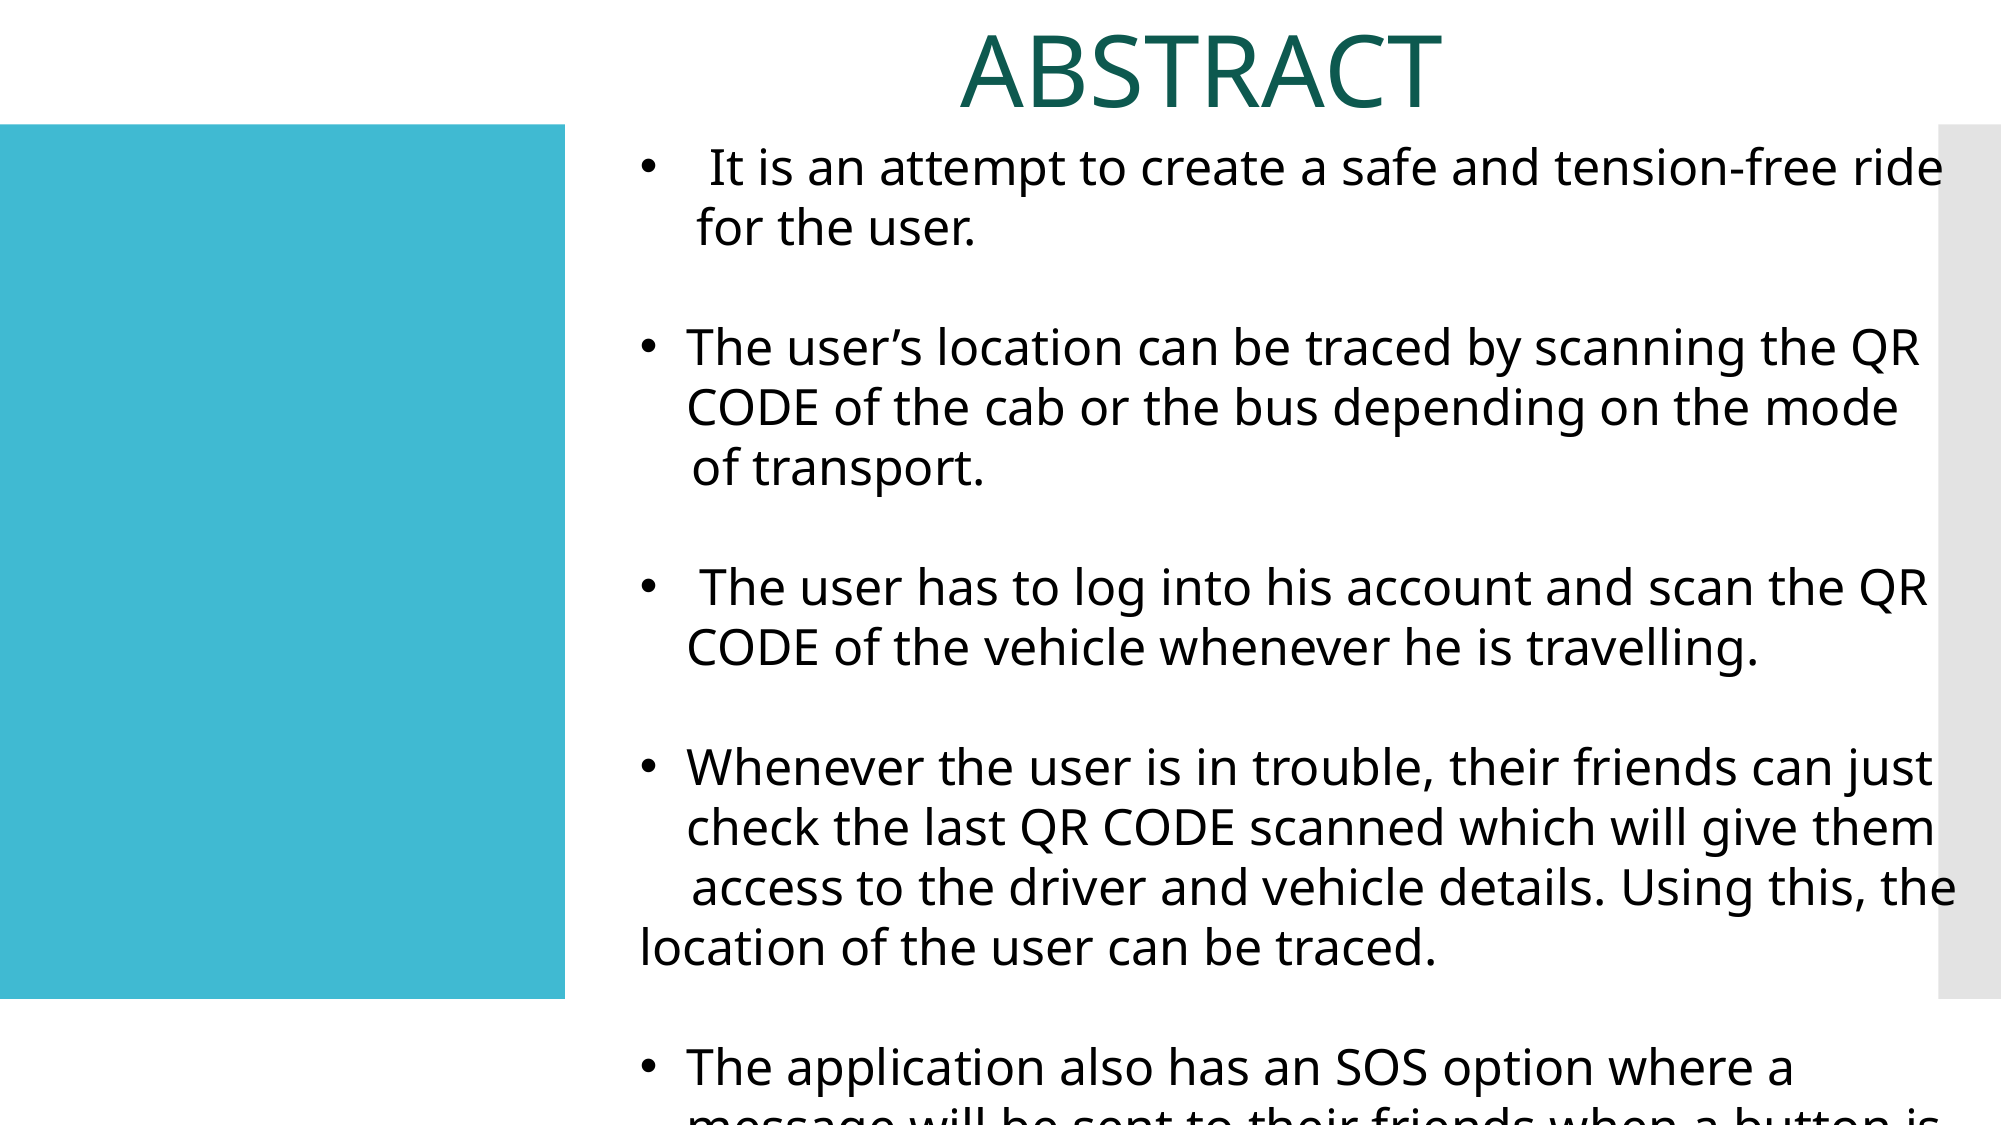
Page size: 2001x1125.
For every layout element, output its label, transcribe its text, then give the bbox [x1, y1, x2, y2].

text_box It is an attempt to create a safe and tension-free ride for the user. The user’s location can be traced by scanning the QR CODE of the cab or the bus depending on the mode of transport. The user has to log into his account and scan the QR CODE of the vehicle whenever he is travelling. Whenever the user is in trouble, their friends can just check the last QR CODE scanned which will give them access to the driver and vehicle details. Using this, the location of the user can be traced. The application also has an SOS option where a message will be sent to their friends when a button is clicked. [625, 68, 2000, 1125]
text_box ABSTRACT [945, 0, 1459, 135]
